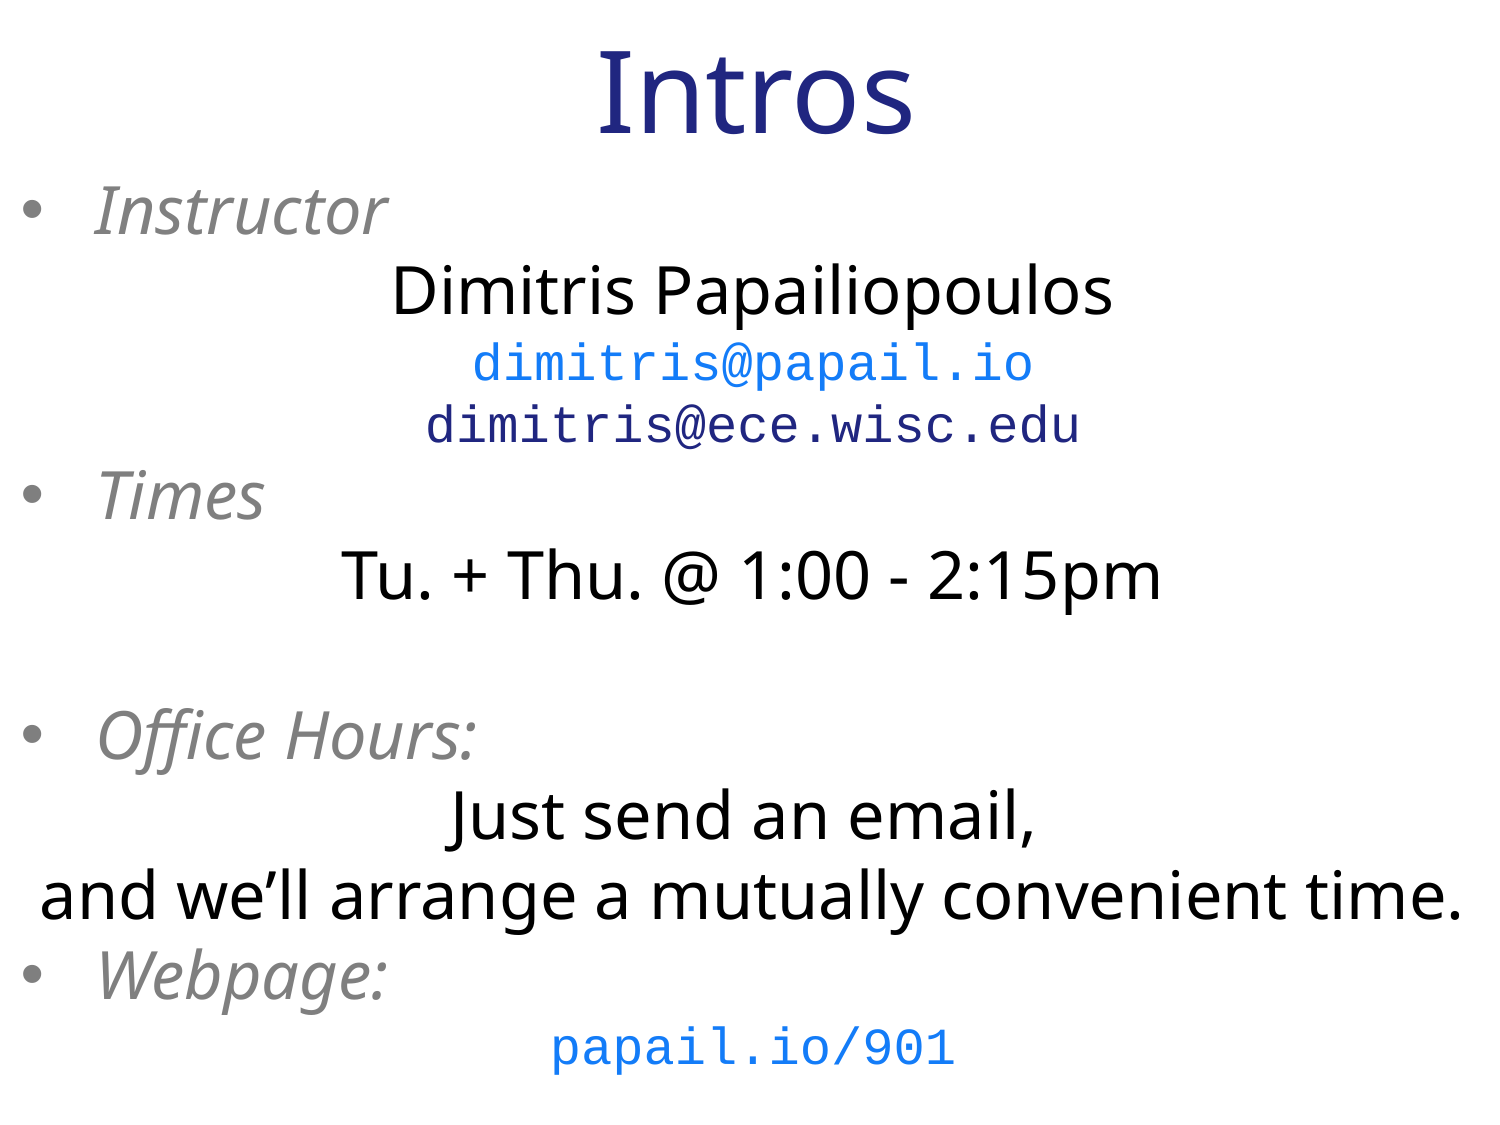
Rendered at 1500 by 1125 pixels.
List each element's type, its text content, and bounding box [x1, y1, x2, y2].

text_box Instructor Dimitris Papailiopoulos dimitris@papail.io dimitris@ece.wisc.edu Times Tu. + Thu. @ 1:00 - 2:15pm Office Hours: Just send an email, and we’ll arrange a mutually convenient time. Webpage: papail.io/901 [5, 160, 1500, 1125]
title Intros [6, 0, 1500, 160]
